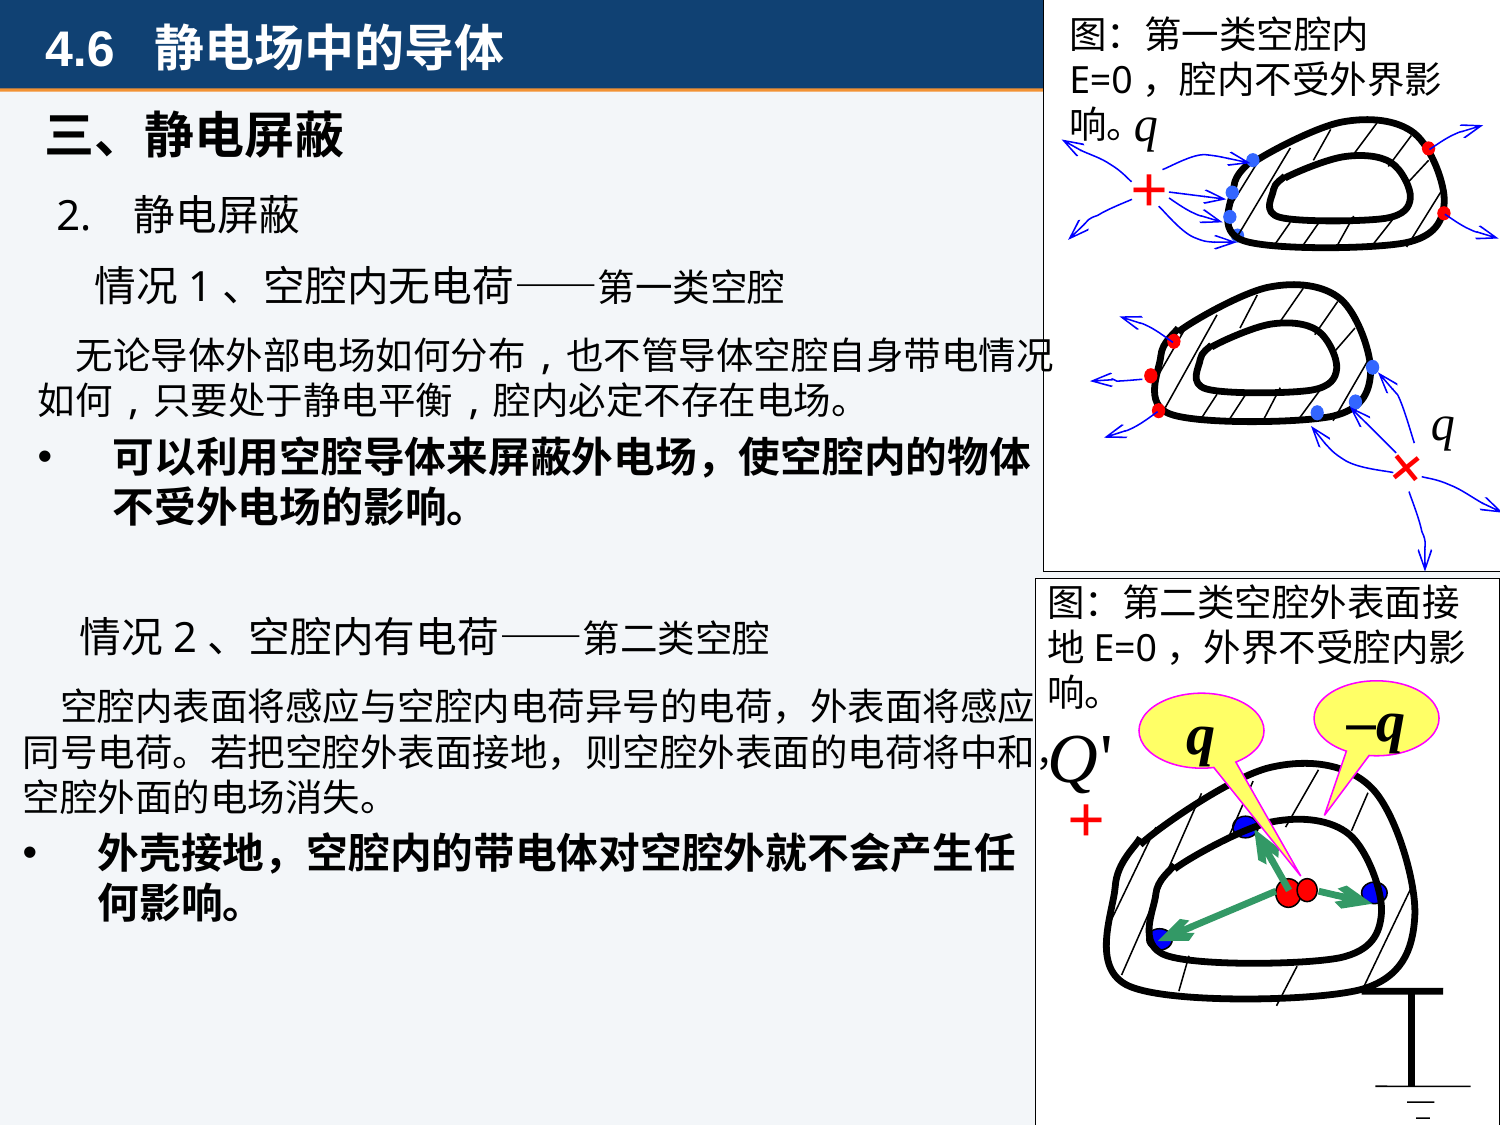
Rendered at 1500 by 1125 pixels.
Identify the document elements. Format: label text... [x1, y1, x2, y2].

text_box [1061, 108, 1499, 251]
text_box 无论导体外部电场如何分布,也不管导体空腔自身带电情况如何,只要处于静电平衡,腔内必定不存在电场。 可以利用空腔导体来屏蔽外电场，使空腔内的物体不受外电场的影响。 [0, 319, 1069, 597]
text_box [1426, 511, 1500, 572]
text_box 图：第一类空腔内E=0，腔内不受外界影响。 [1054, 3, 1478, 154]
text_box 空腔内表面将感应与空腔内电荷异号的电荷，外表面将感应同号电荷。若把空腔外表面接地，则空腔外表面的电荷将中和，空腔外面的电场消失。 外壳接地，空腔内的带电体对空腔外就不会产生任何影响。 [0, 671, 1039, 994]
text_box 2. 静电屏蔽 [41, 171, 1061, 247]
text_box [1039, 680, 1471, 1119]
text_box 情况1、空腔内无电荷——第一类空腔 [79, 252, 992, 317]
text_box 三、静电屏蔽 [29, 95, 1061, 171]
text_box 情况2、空腔内有电荷——第二类空腔 [64, 603, 977, 669]
text_box [1035, 578, 1500, 1125]
text_box 图：第二类空腔外表面接地E=0，外界不受腔内影响。 [1032, 571, 1499, 722]
text_box [1043, 0, 1500, 571]
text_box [1089, 281, 1483, 568]
